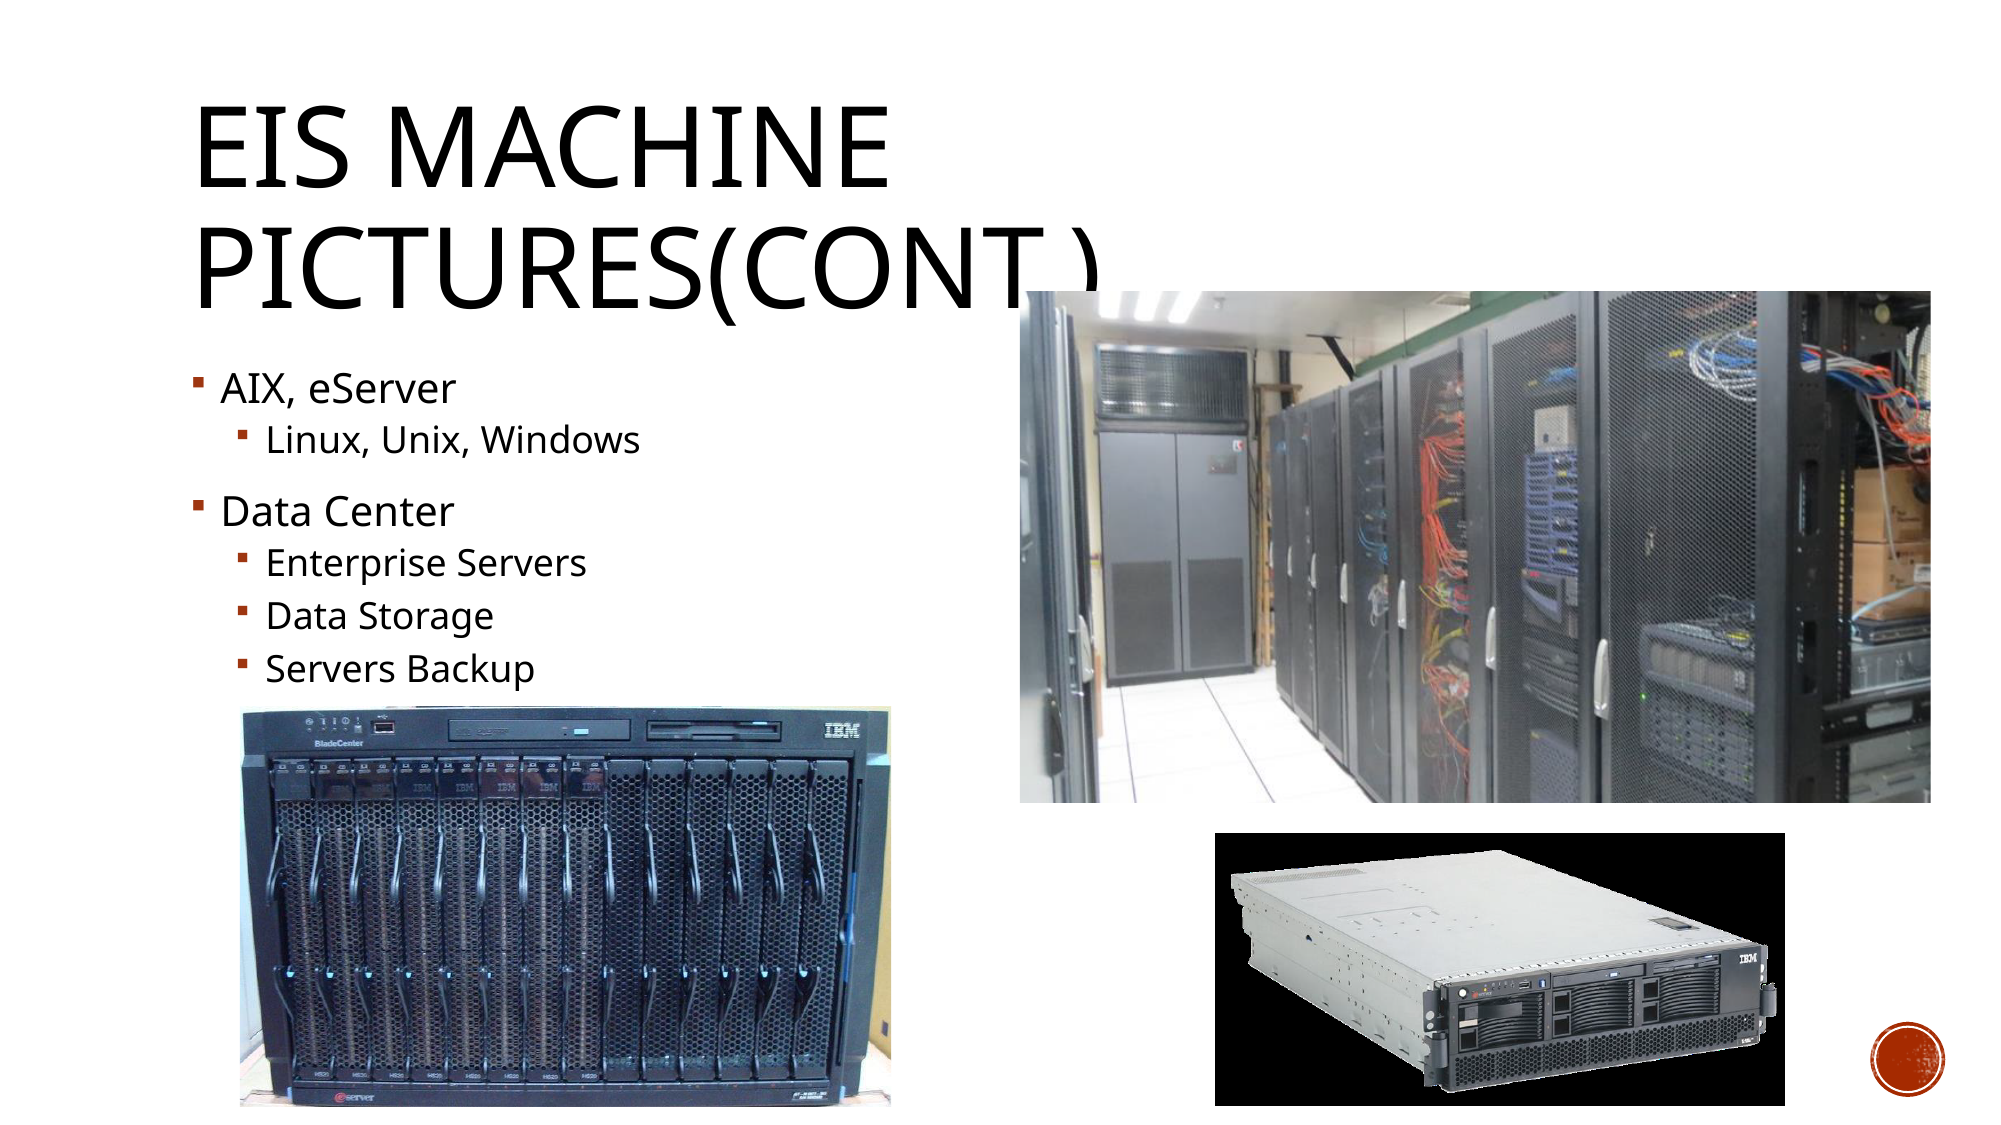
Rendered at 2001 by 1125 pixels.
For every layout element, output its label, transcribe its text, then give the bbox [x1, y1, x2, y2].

title EIS Machine Pictures(cont.) [175, 79, 1826, 344]
picture [1022, 292, 1931, 802]
list AIX, eServer Linux, Unix, Windows Data Center Enterprise Servers Data Storage Servers Backup [175, 360, 956, 1013]
picture [242, 708, 891, 1107]
picture [1215, 834, 1785, 1106]
